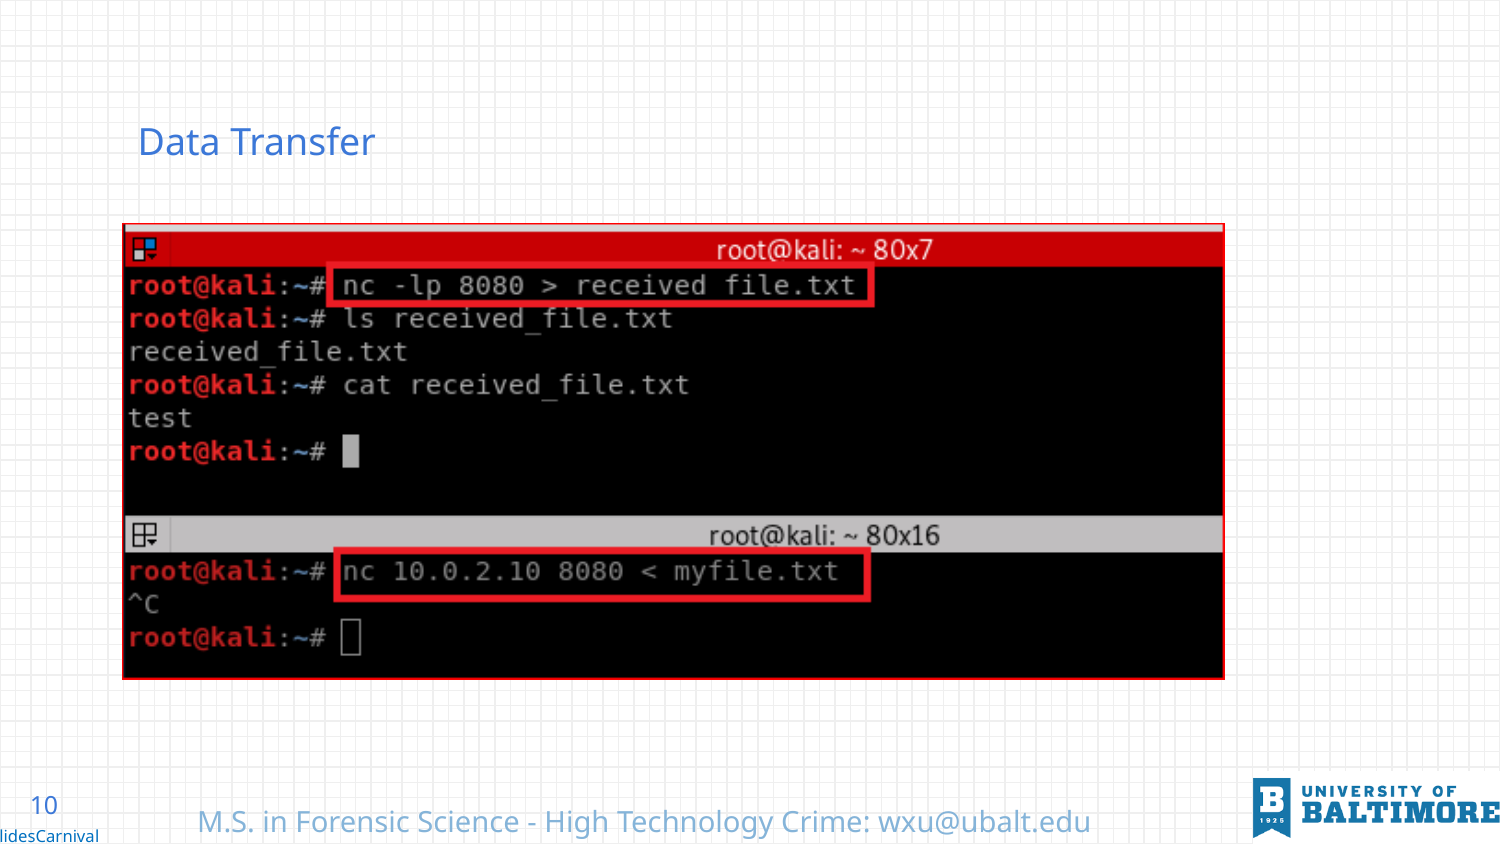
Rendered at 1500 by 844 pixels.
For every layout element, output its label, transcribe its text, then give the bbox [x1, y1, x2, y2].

picture [122, 223, 1225, 681]
title Data Transfer [122, 36, 1237, 178]
slide_number 10 [14, 774, 105, 840]
picture [1253, 771, 1500, 844]
